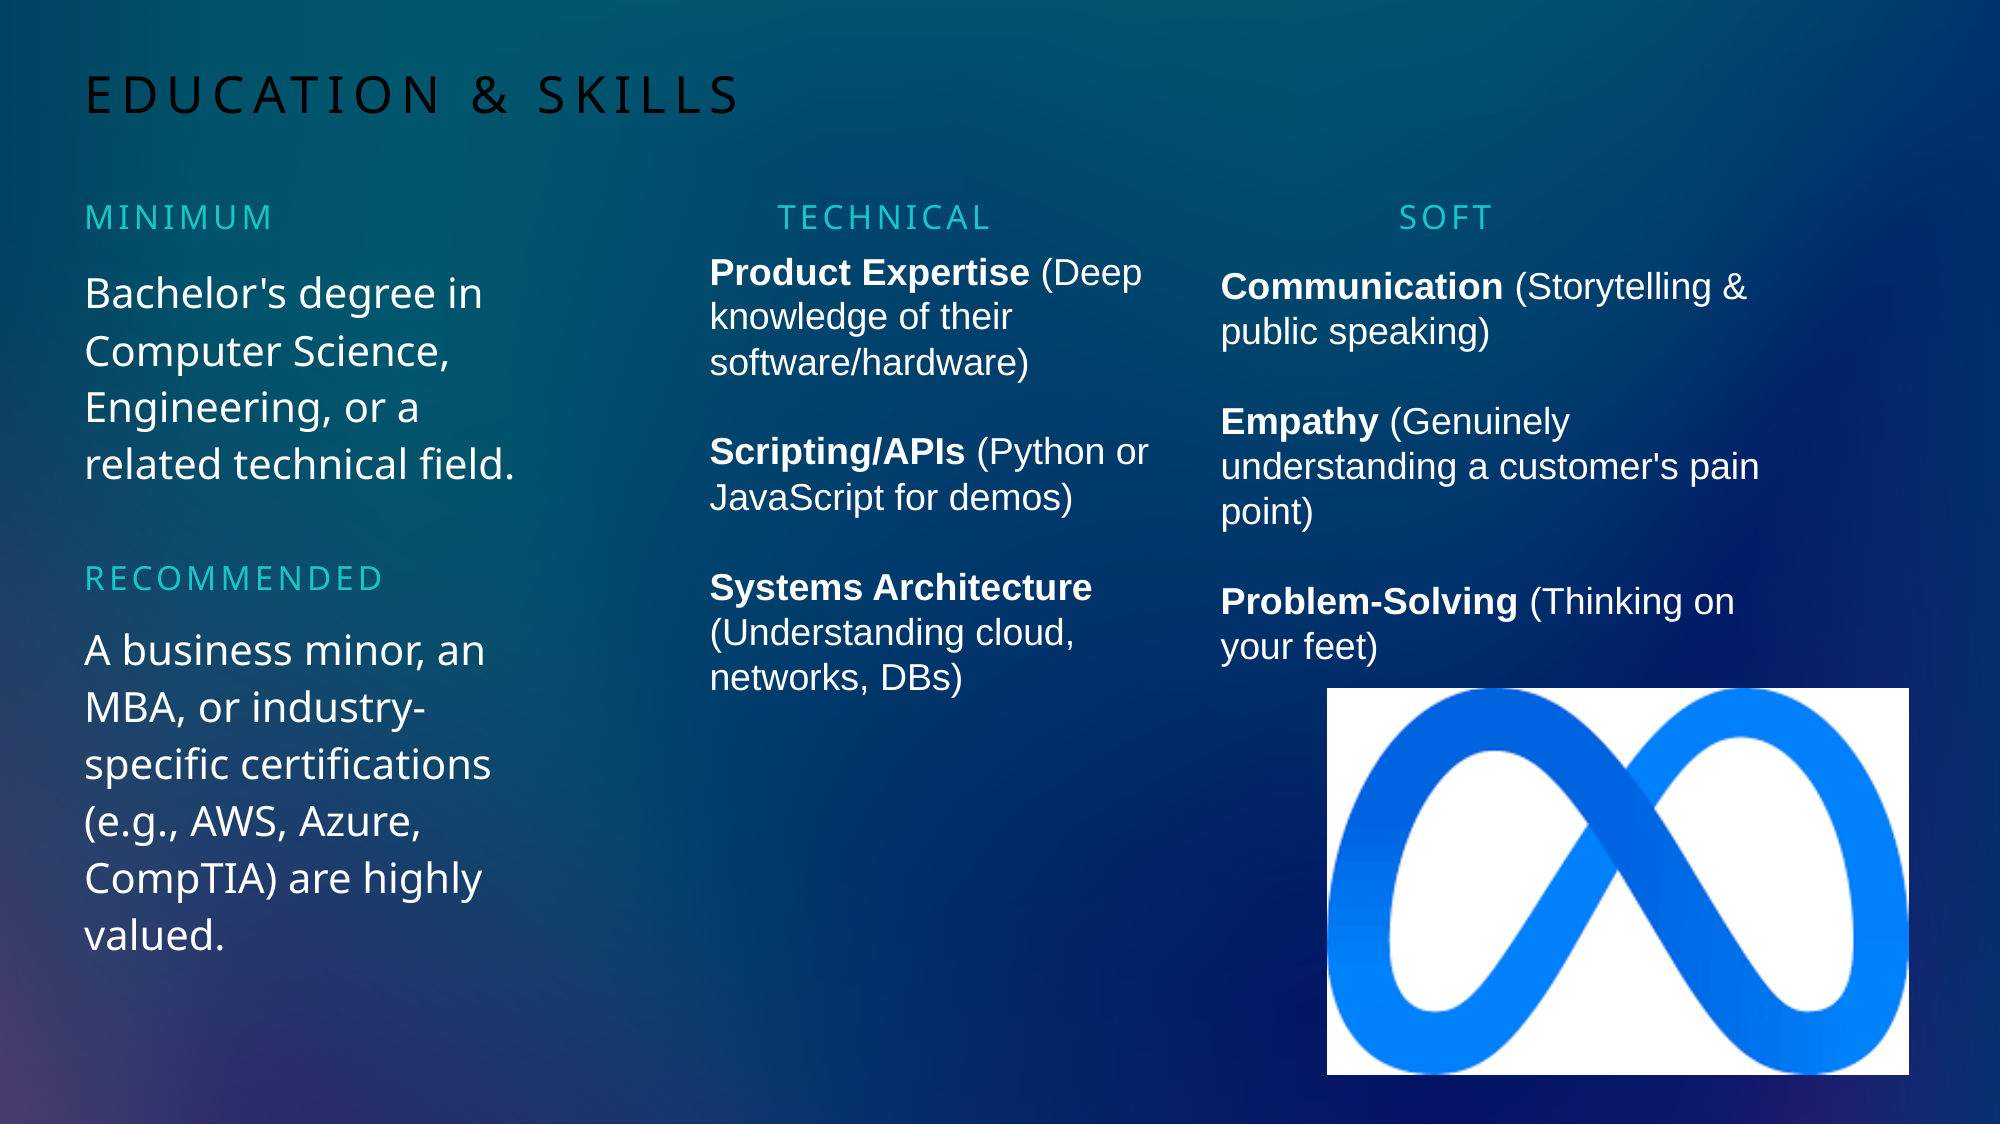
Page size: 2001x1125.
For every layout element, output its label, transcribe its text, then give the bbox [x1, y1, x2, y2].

list Minimum [69, 193, 445, 252]
list Bachelor's degree in Computer Science, Engineering, or a related technical field. [69, 252, 556, 539]
list A business minor, an MBA, or industry-specific certifications (e.g., AWS, Azure, CompTIA) are highly valued. [69, 609, 556, 849]
list Product Expertise (Deep knowledge of their software/hardware) Scripting/APIs (Python or JavaScript for demos) Systems Architecture (Understanding cloud, networks, DBs) [694, 146, 1206, 799]
title Education & Skills [69, 54, 1265, 132]
list Communication (Storytelling & public speaking) Empathy (Genuinely understanding a customer's pain point) Problem-Solving (Thinking on your feet) [1205, 138, 1828, 792]
picture [0, 0, 2000, 1125]
list Recommended [69, 553, 445, 609]
